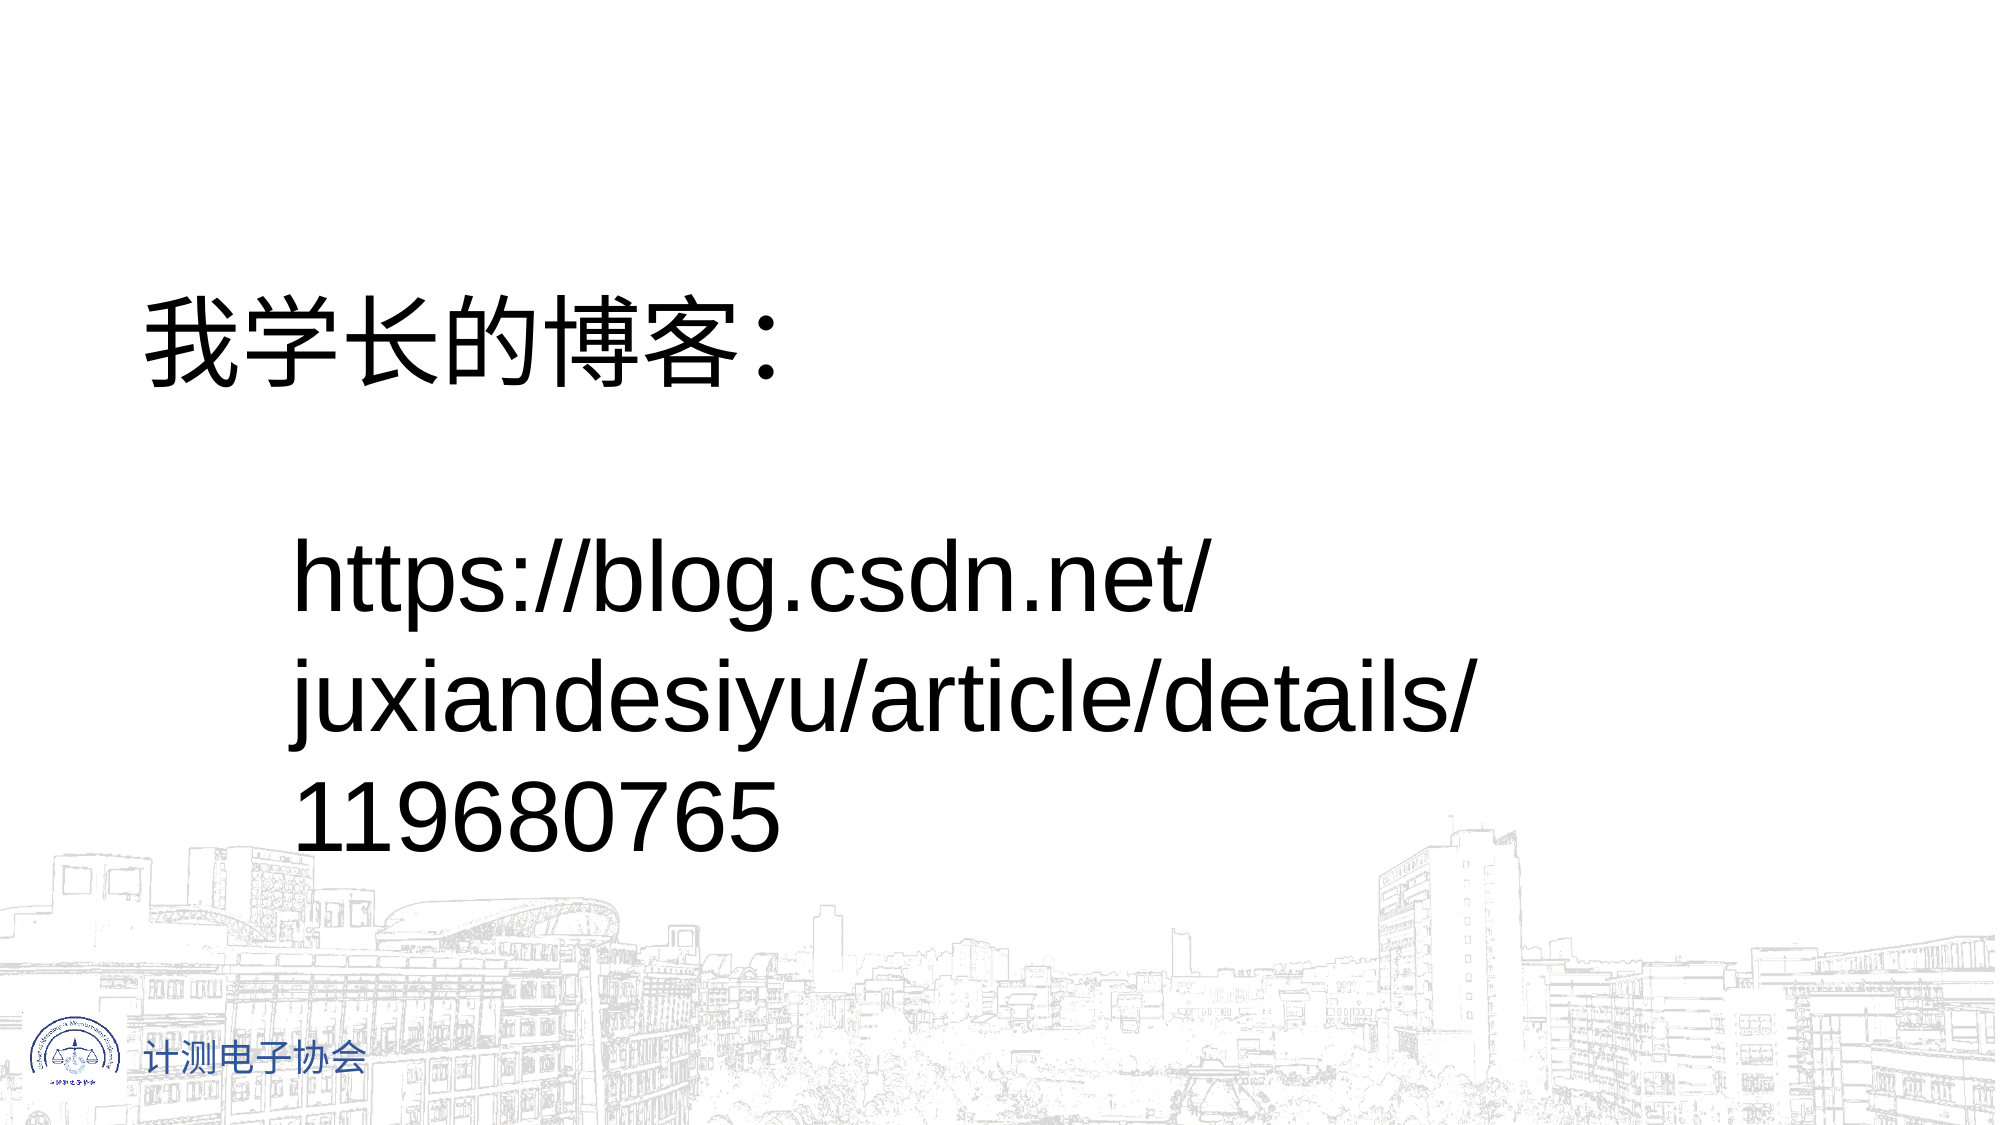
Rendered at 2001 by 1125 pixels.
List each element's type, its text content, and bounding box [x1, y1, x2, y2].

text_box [22, 1012, 384, 1102]
text_box 我学长的博客： [126, 271, 864, 407]
text_box https://blog.csdn.net/juxiandesiyu/article/details/119680765 [276, 504, 1750, 879]
